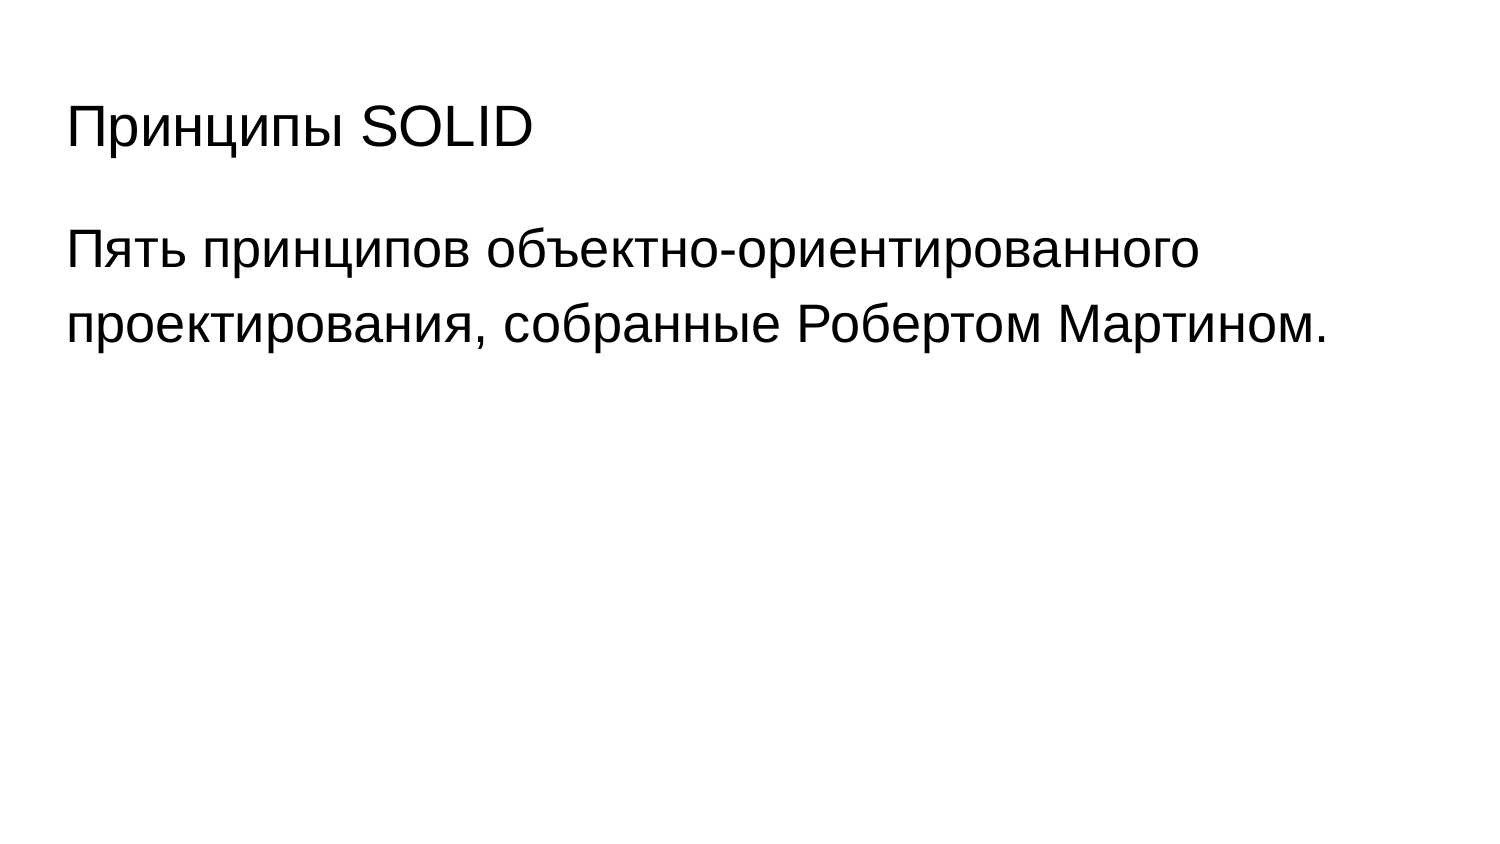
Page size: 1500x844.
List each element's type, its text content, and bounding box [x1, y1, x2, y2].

list Пять принципов объектно-ориентированного проектирования, собранные Робертом Мартином. [51, 189, 1449, 750]
title Принципы SOLID [51, 72, 1449, 167]
